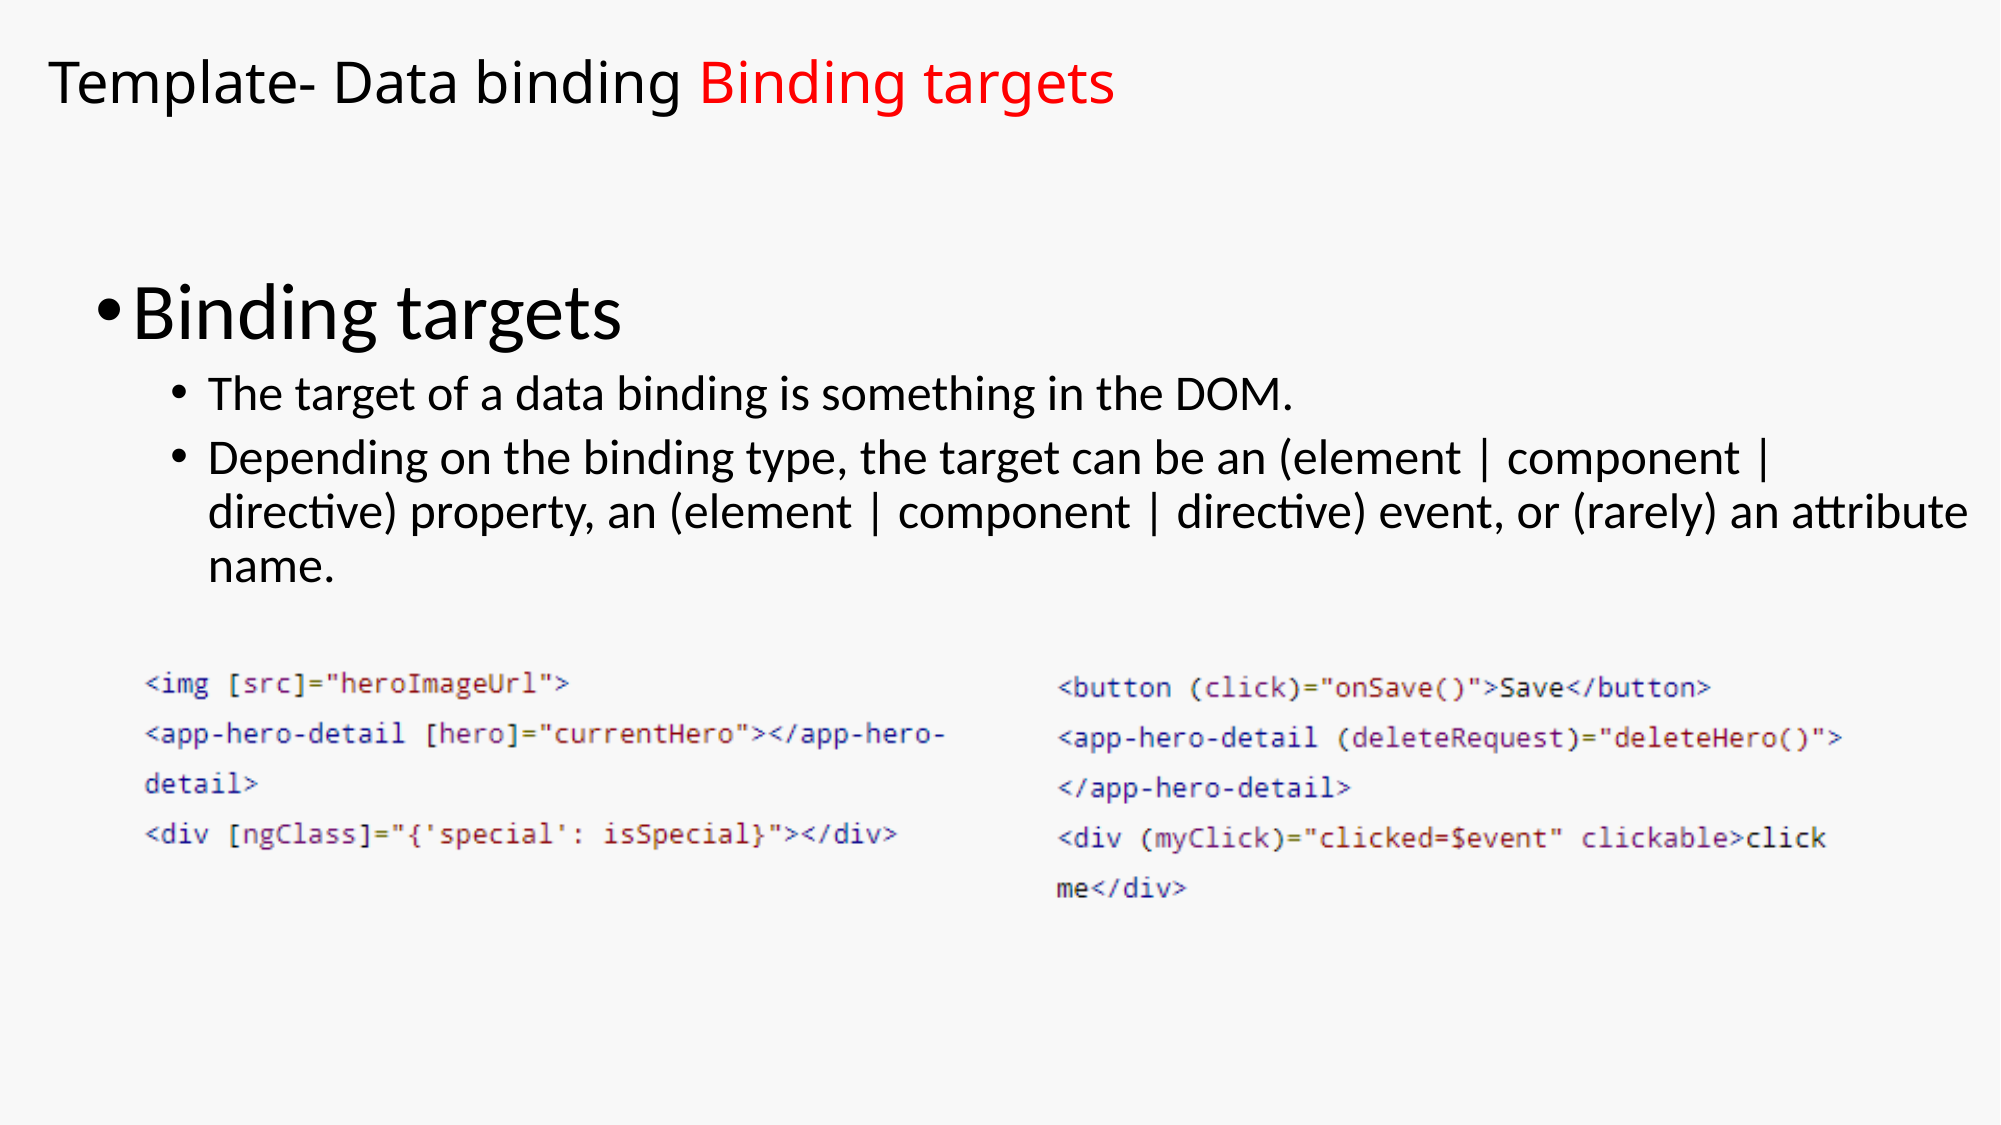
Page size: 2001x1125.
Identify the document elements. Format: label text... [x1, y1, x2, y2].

title Template- Data binding Binding targets [33, 45, 1946, 194]
picture [133, 664, 959, 869]
list Binding targets The target of a data binding is something in the DOM. Depending on the binding type, the target can be an (element | component | directive) property, an (element | component | directive) event, or (rarely) an attribute name. [80, 262, 1992, 551]
picture [1049, 664, 1867, 921]
